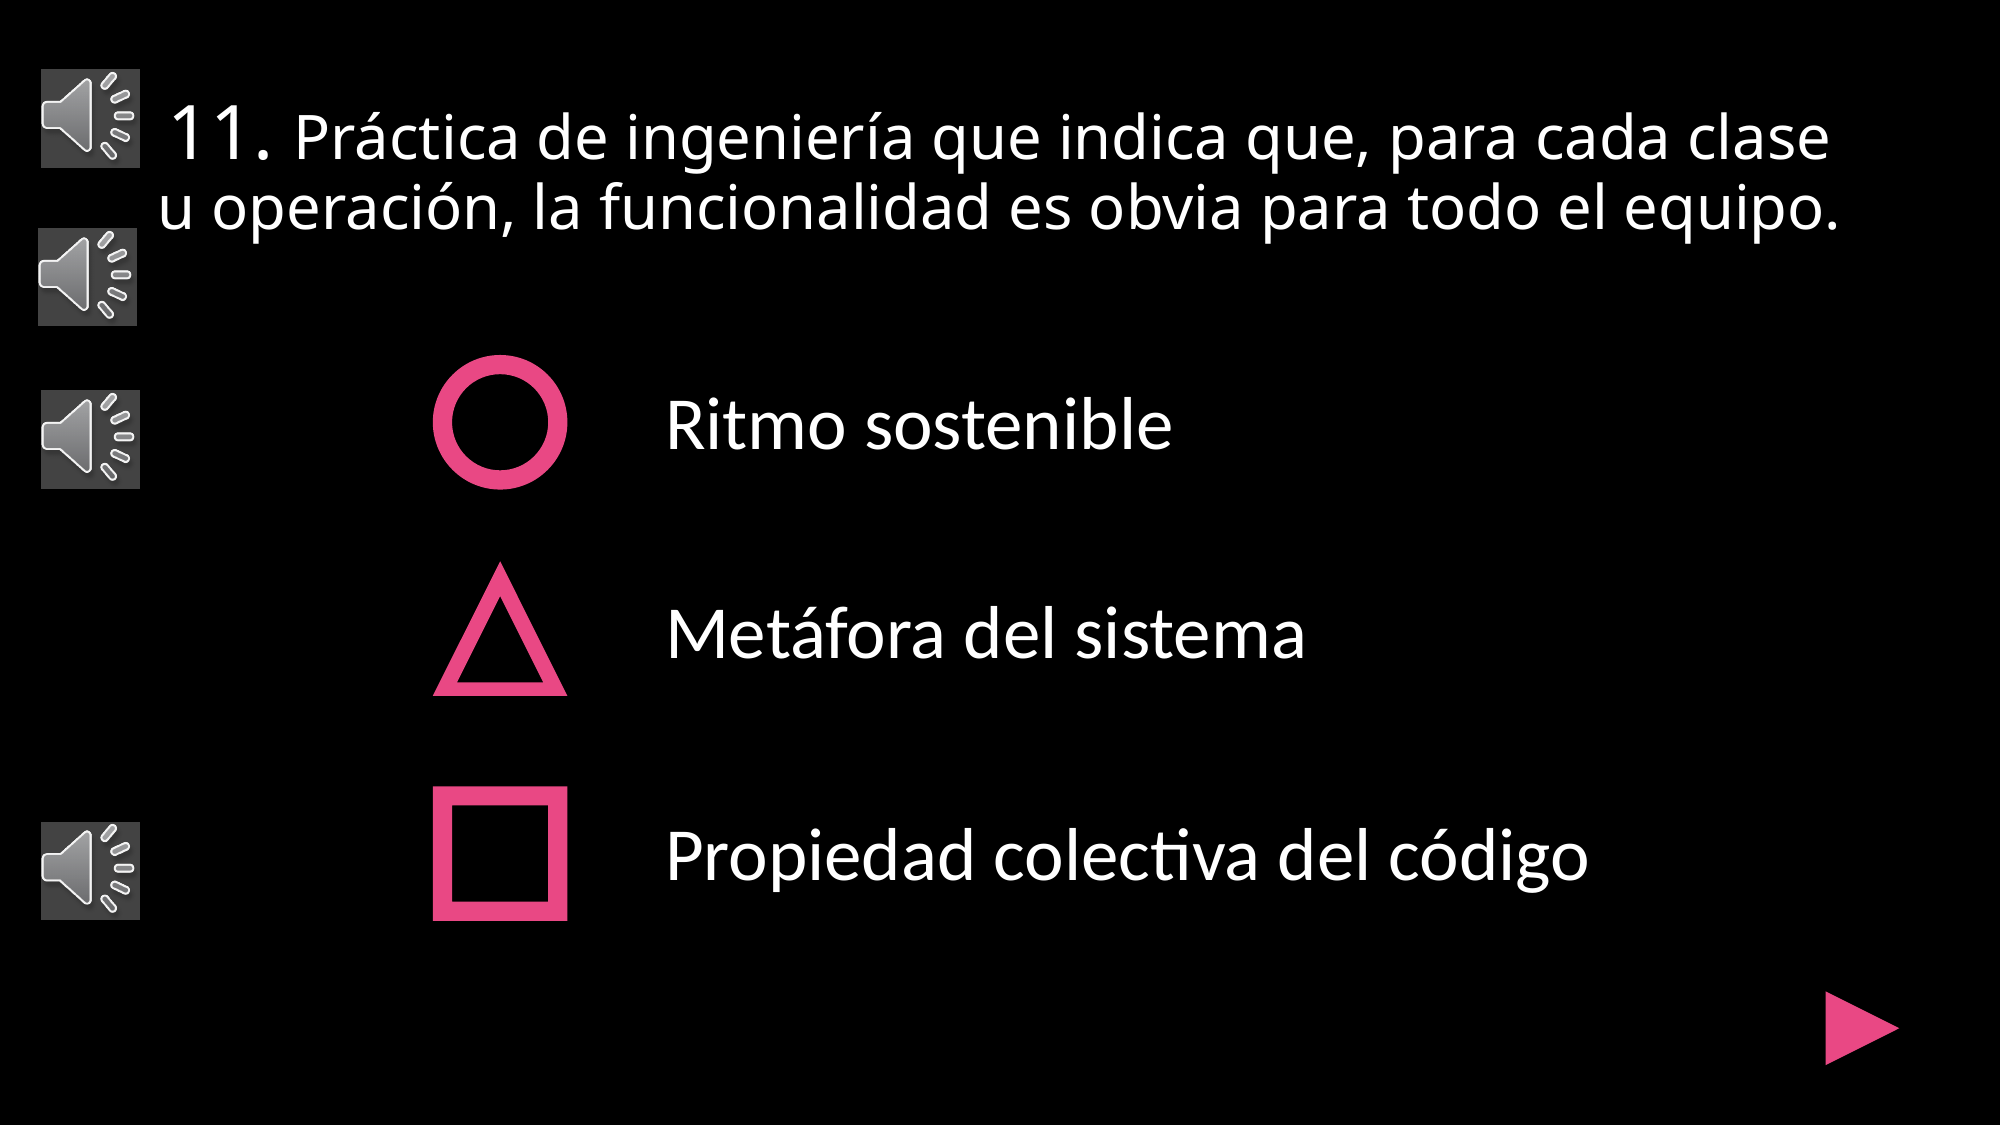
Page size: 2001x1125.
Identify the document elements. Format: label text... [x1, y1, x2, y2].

text_box [431, 558, 570, 697]
title 11. Práctica de ingeniería que indica que, para cada clase u operación, la funcionalidad es obvia para todo el equipo. [137, 59, 1863, 278]
text_box Metáfora del sistema [642, 560, 1373, 697]
text_box [1824, 989, 1902, 1067]
picture [37, 227, 138, 328]
picture [40, 821, 141, 921]
text_box [431, 353, 569, 491]
picture [40, 389, 141, 490]
text_box [432, 785, 568, 922]
picture [40, 68, 141, 169]
text_box Ritmo sostenible [642, 350, 1202, 488]
text_box Propiedad colectiva del código [642, 782, 1624, 920]
